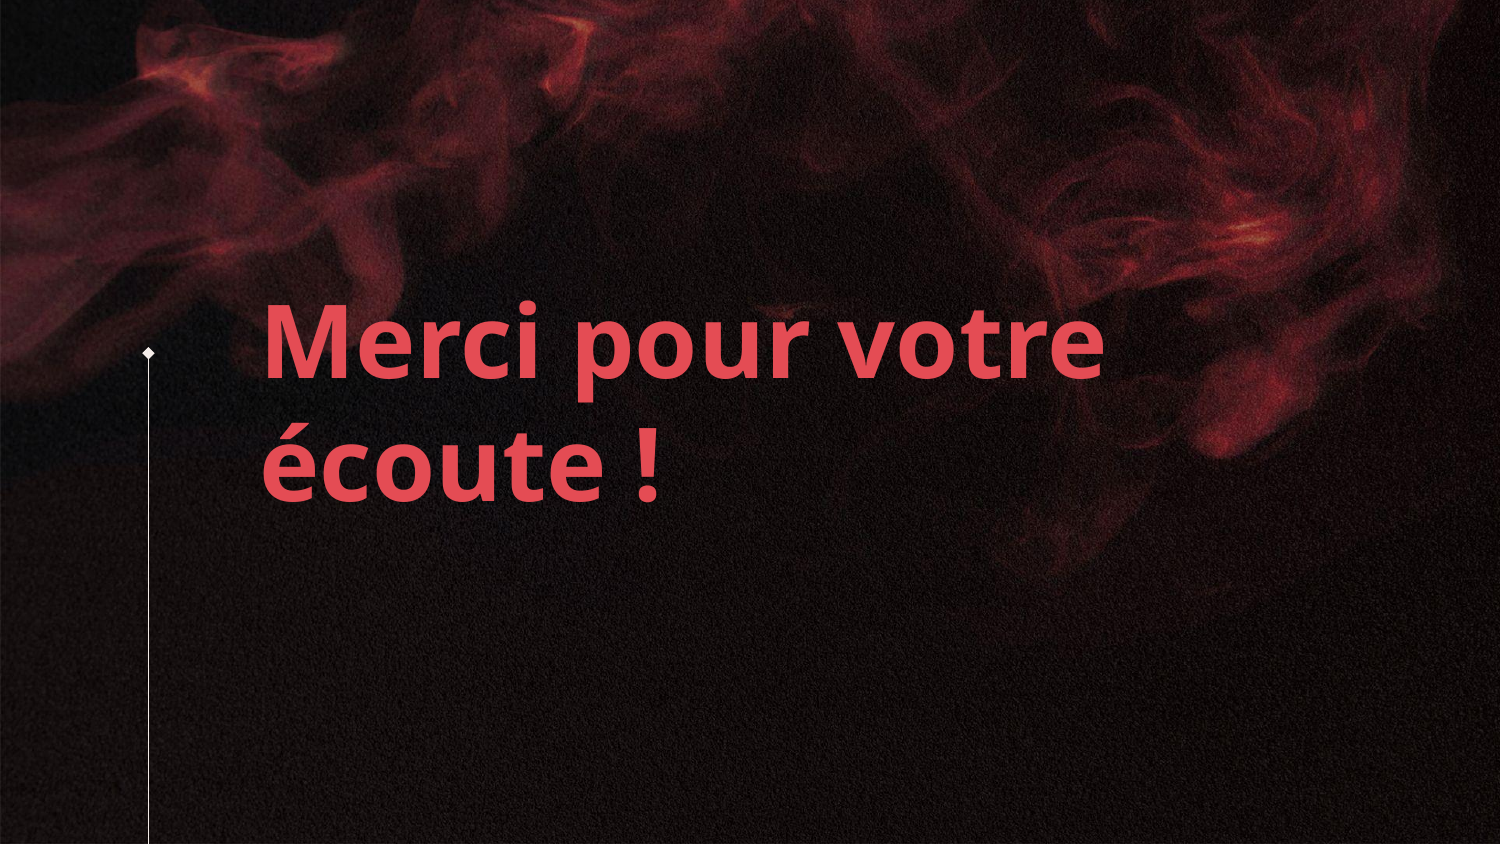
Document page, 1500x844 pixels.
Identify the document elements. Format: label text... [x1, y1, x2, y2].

title Merci pour votre écoute ! [244, 325, 1316, 537]
picture [0, 0, 1500, 844]
